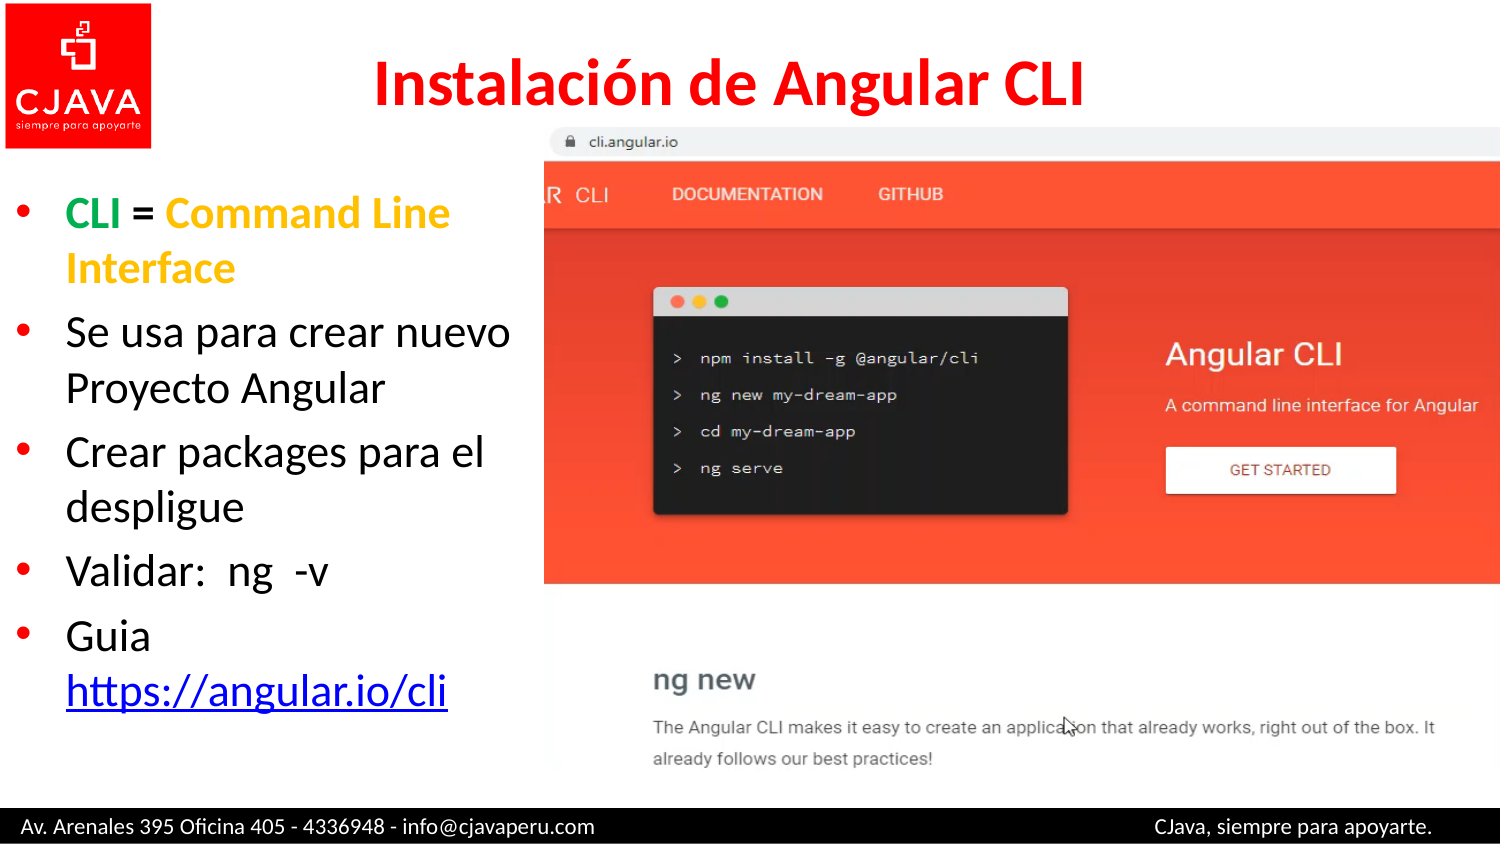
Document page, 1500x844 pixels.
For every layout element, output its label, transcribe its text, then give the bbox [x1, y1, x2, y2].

list CLI = Command Line Interface Se usa para crear nuevo Proyecto Angular Crear packages para el despligue Validar: ng -v Guia https://angular.io/cli [0, 174, 531, 747]
title Instalación de Angular CLI [171, 8, 1290, 149]
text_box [542, 126, 1500, 773]
picture [4, 0, 152, 151]
